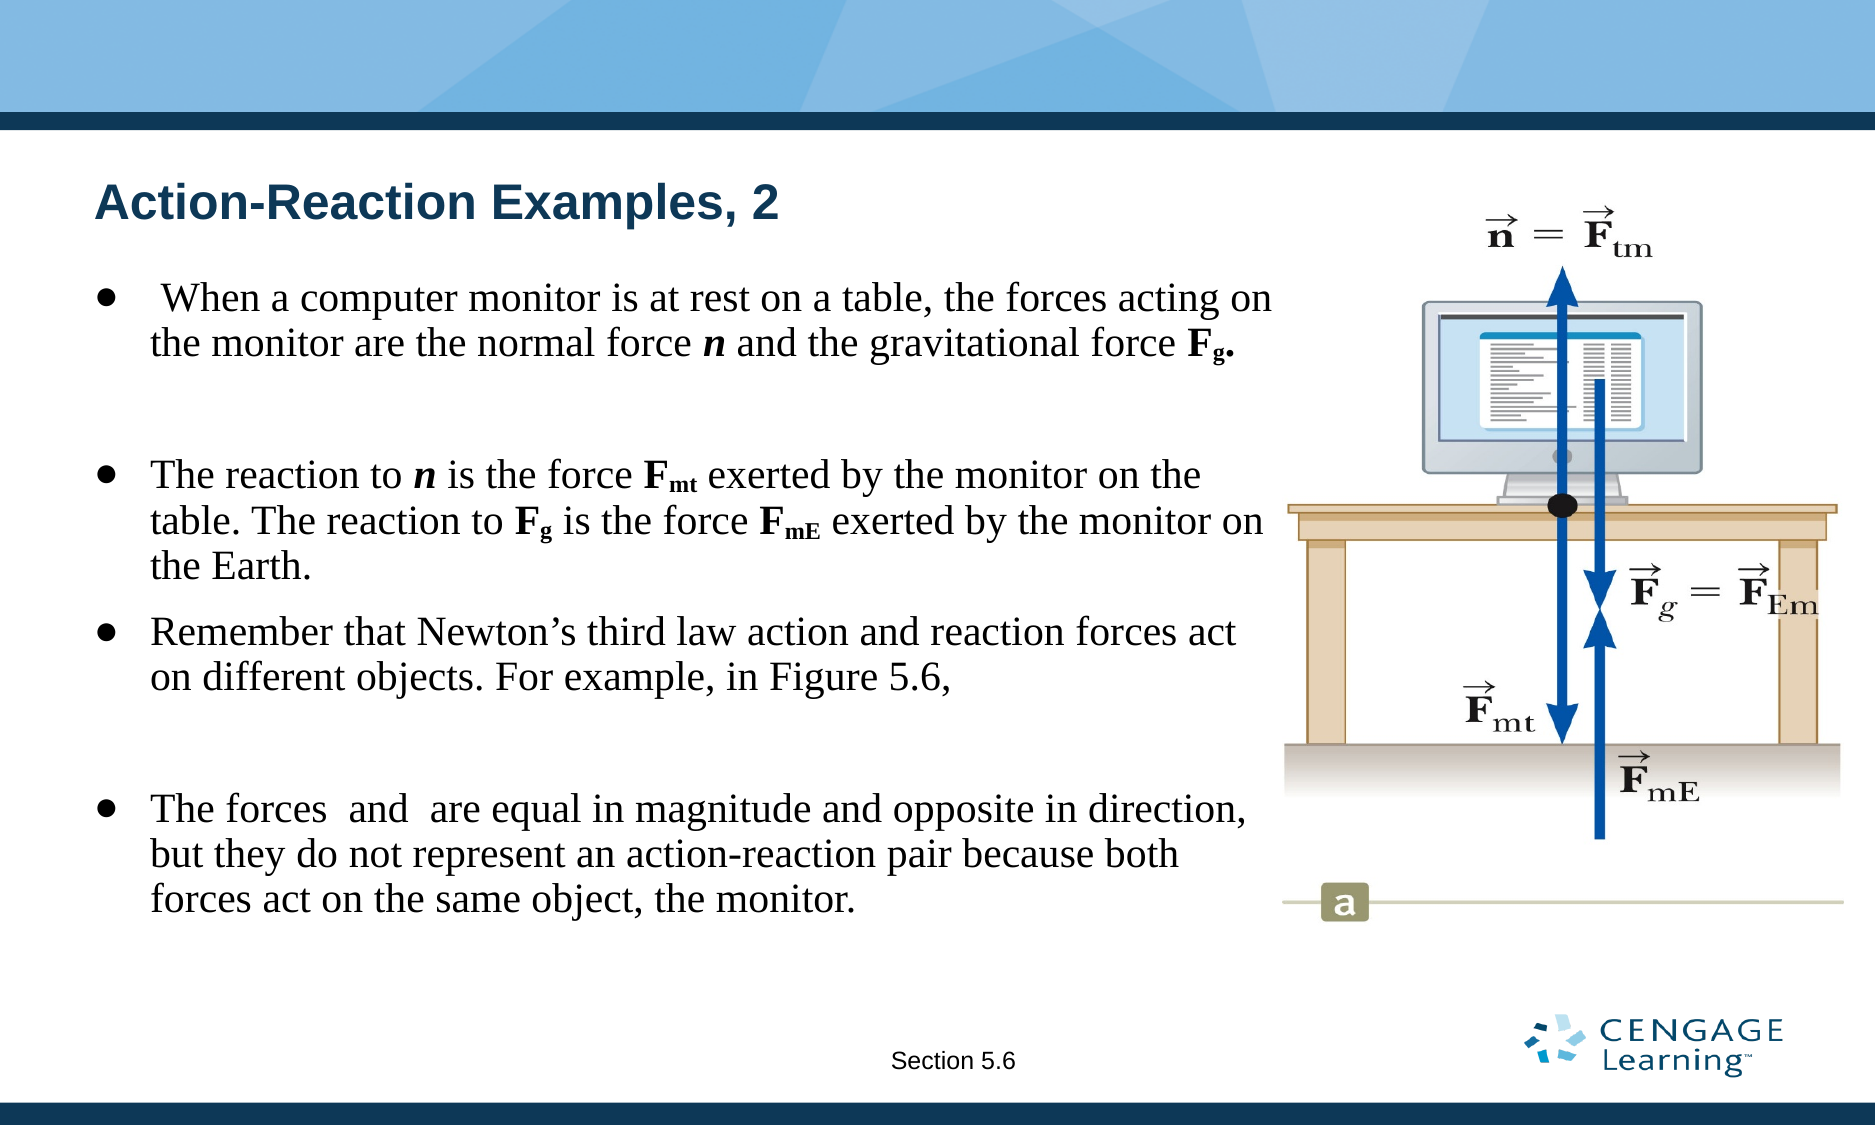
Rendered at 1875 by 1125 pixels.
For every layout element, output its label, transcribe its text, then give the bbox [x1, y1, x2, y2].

picture [1281, 199, 1844, 926]
text_box Section 5.6 [734, 1037, 1032, 1083]
picture [1494, 990, 1812, 1101]
title Action-Reaction Examples, 2 [93, 149, 1782, 250]
picture [0, 0, 1875, 112]
